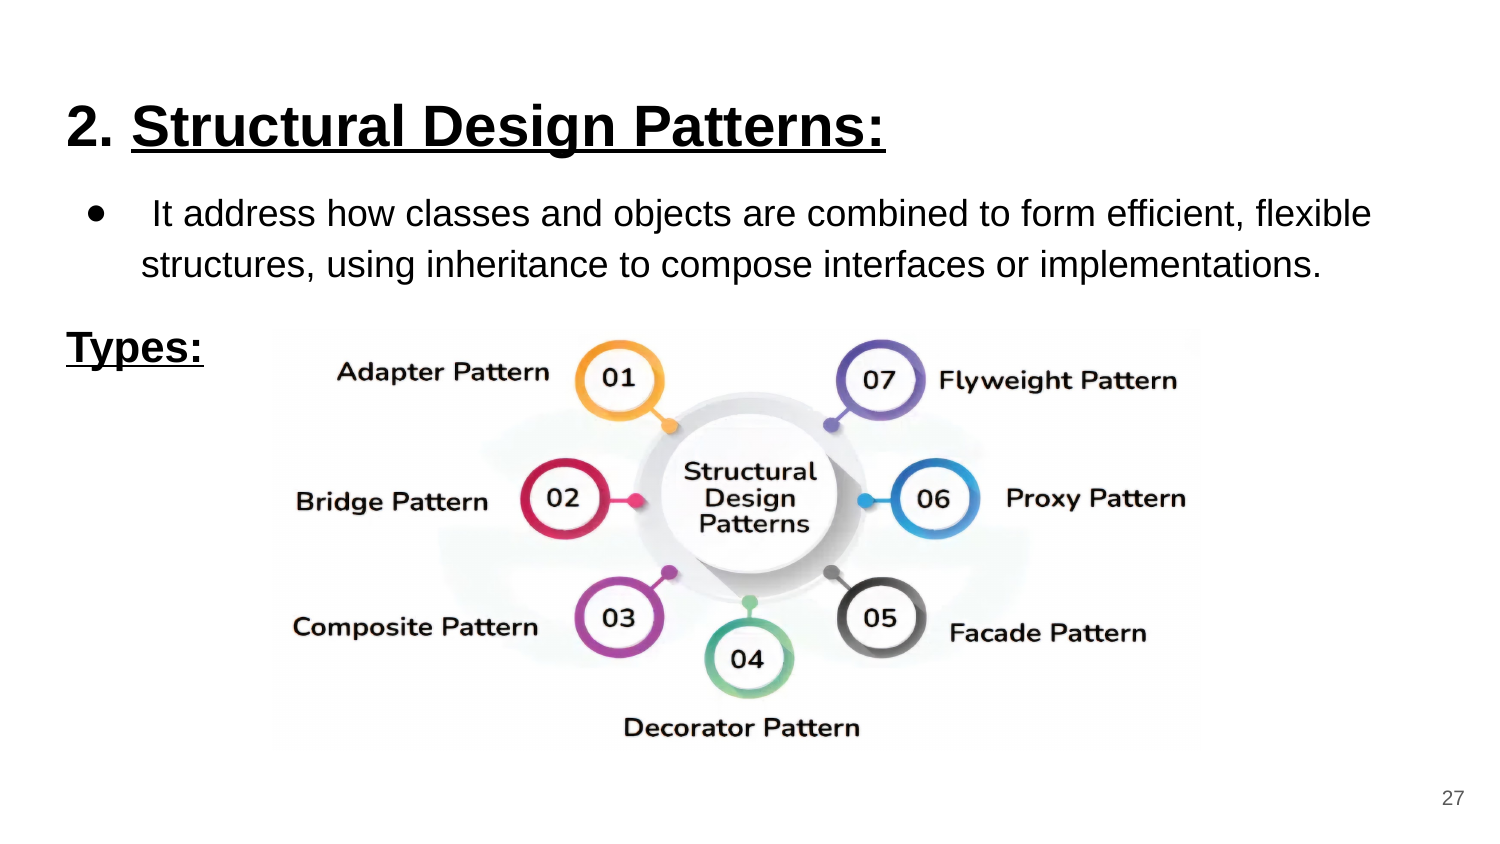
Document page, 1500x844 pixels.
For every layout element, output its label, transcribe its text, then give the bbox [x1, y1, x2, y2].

slide_number ‹#› [1389, 764, 1480, 830]
list It address how classes and objects are combined to form efficient, flexible structures, using inheritance to compose interfaces or implementations. Types: [51, 166, 1449, 728]
picture [272, 328, 1201, 751]
title 2. Structural Design Patterns: [51, 72, 1449, 166]
